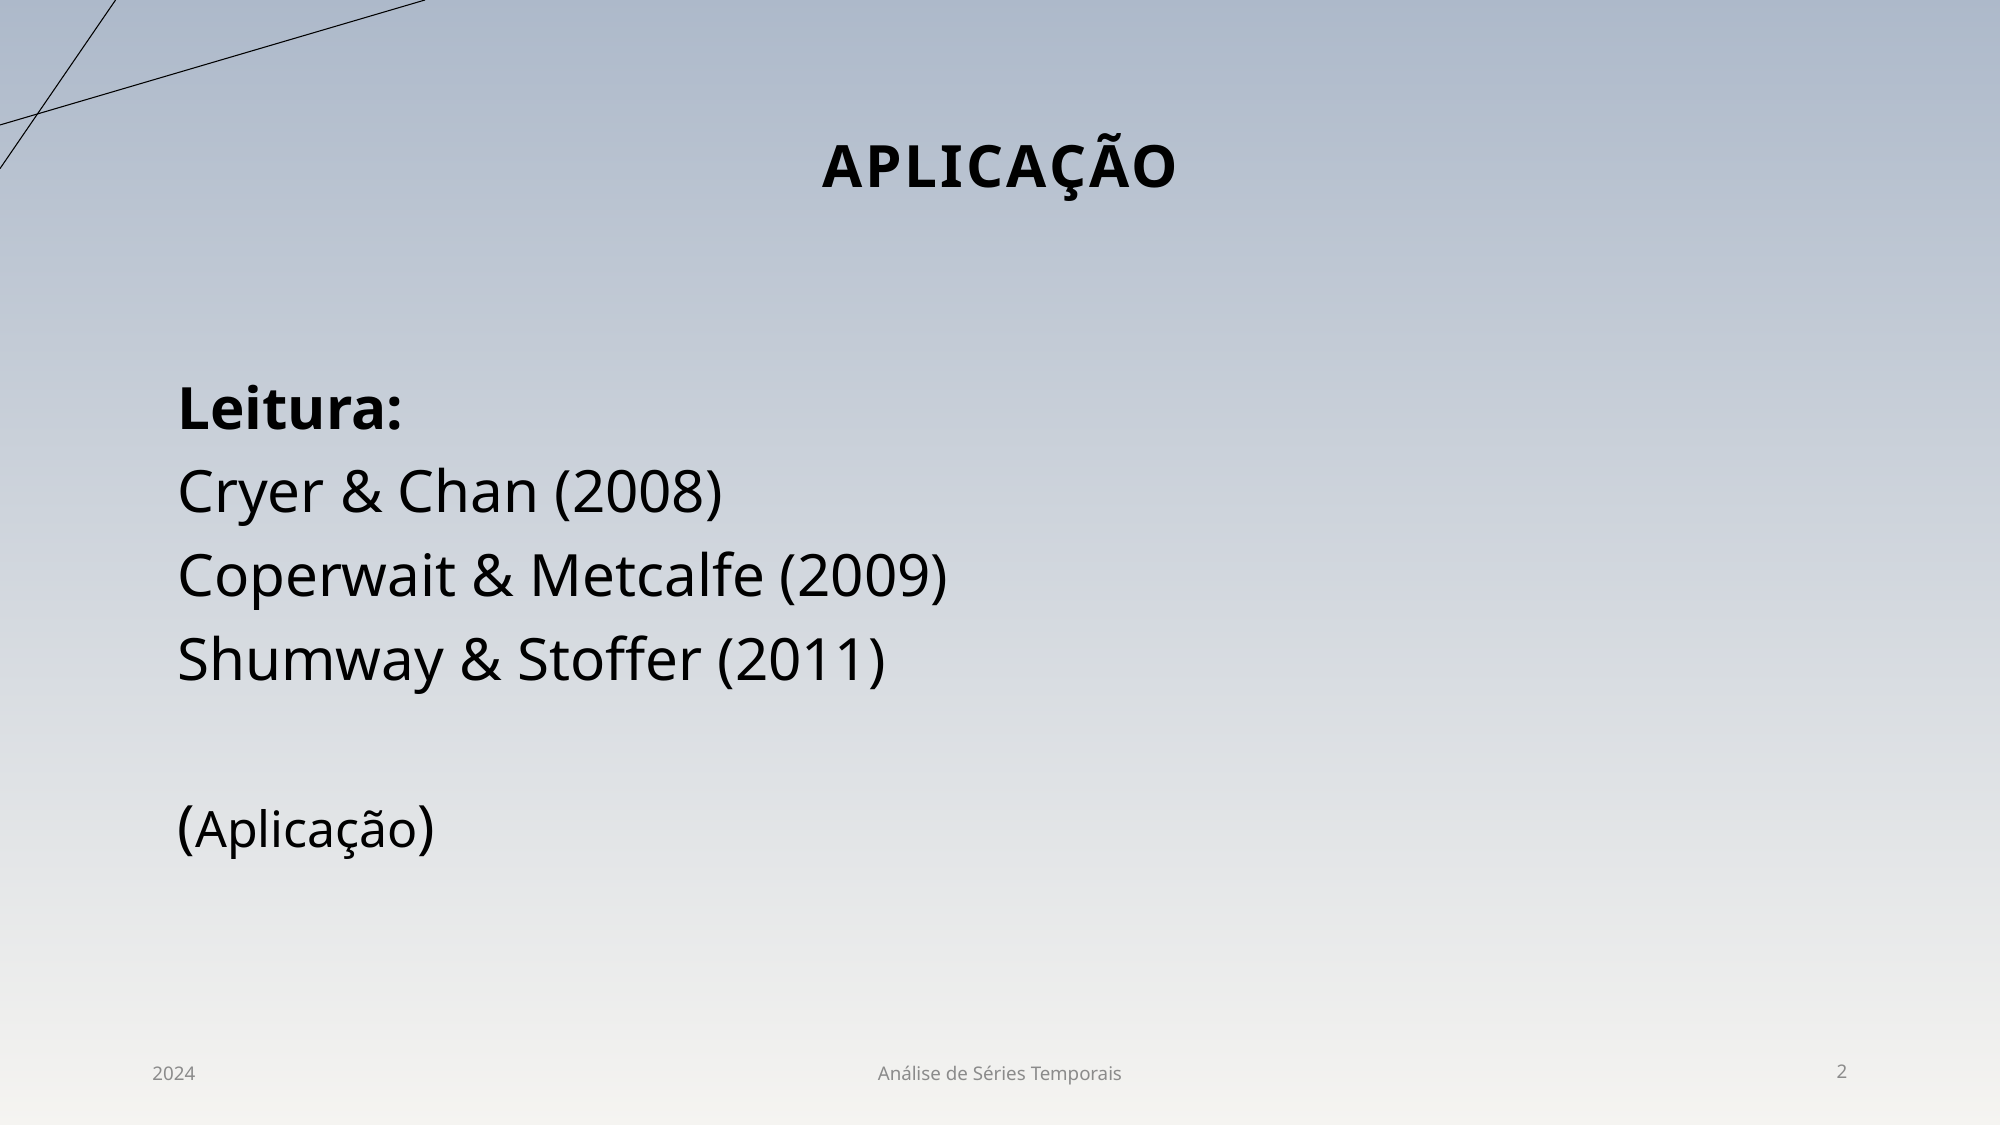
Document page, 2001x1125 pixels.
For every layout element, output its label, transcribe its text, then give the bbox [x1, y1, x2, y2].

slide_number 2 [1412, 1042, 1863, 1103]
footer Análise de Séries Temporais [662, 1042, 1338, 1103]
text_box Leitura: Cryer & Chan (2008) Coperwait & Metcalfe (2009) Shumway & Stoffer (2011) (Aplicação) [162, 371, 1888, 986]
slide_number 2024 [137, 1042, 588, 1103]
title Aplicação [137, 59, 1863, 278]
